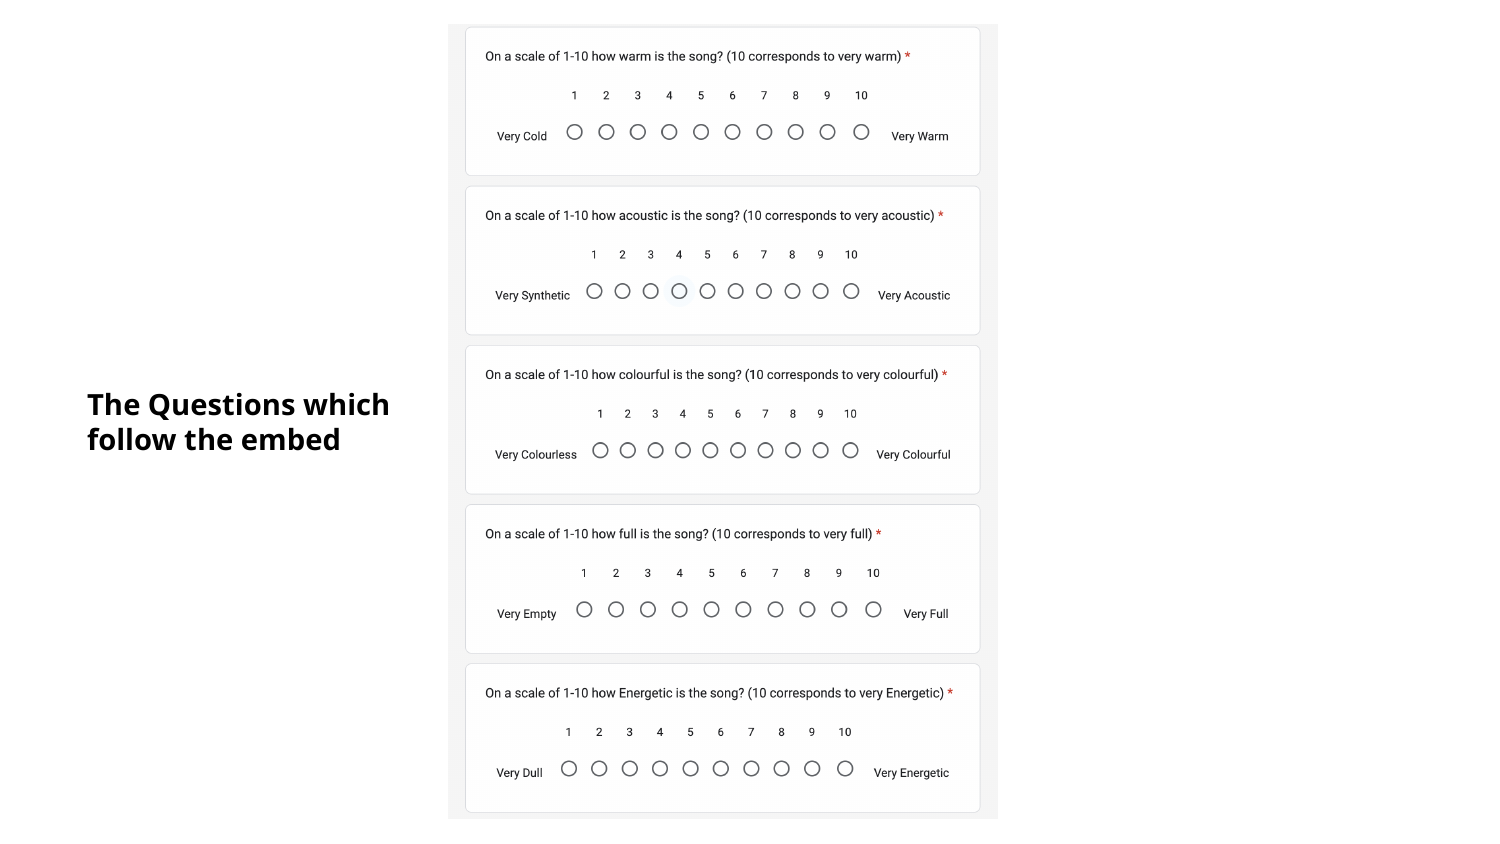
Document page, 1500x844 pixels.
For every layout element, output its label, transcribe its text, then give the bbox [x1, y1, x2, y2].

text_box The Questions which follow the embed [72, 371, 431, 472]
picture [448, 24, 998, 819]
